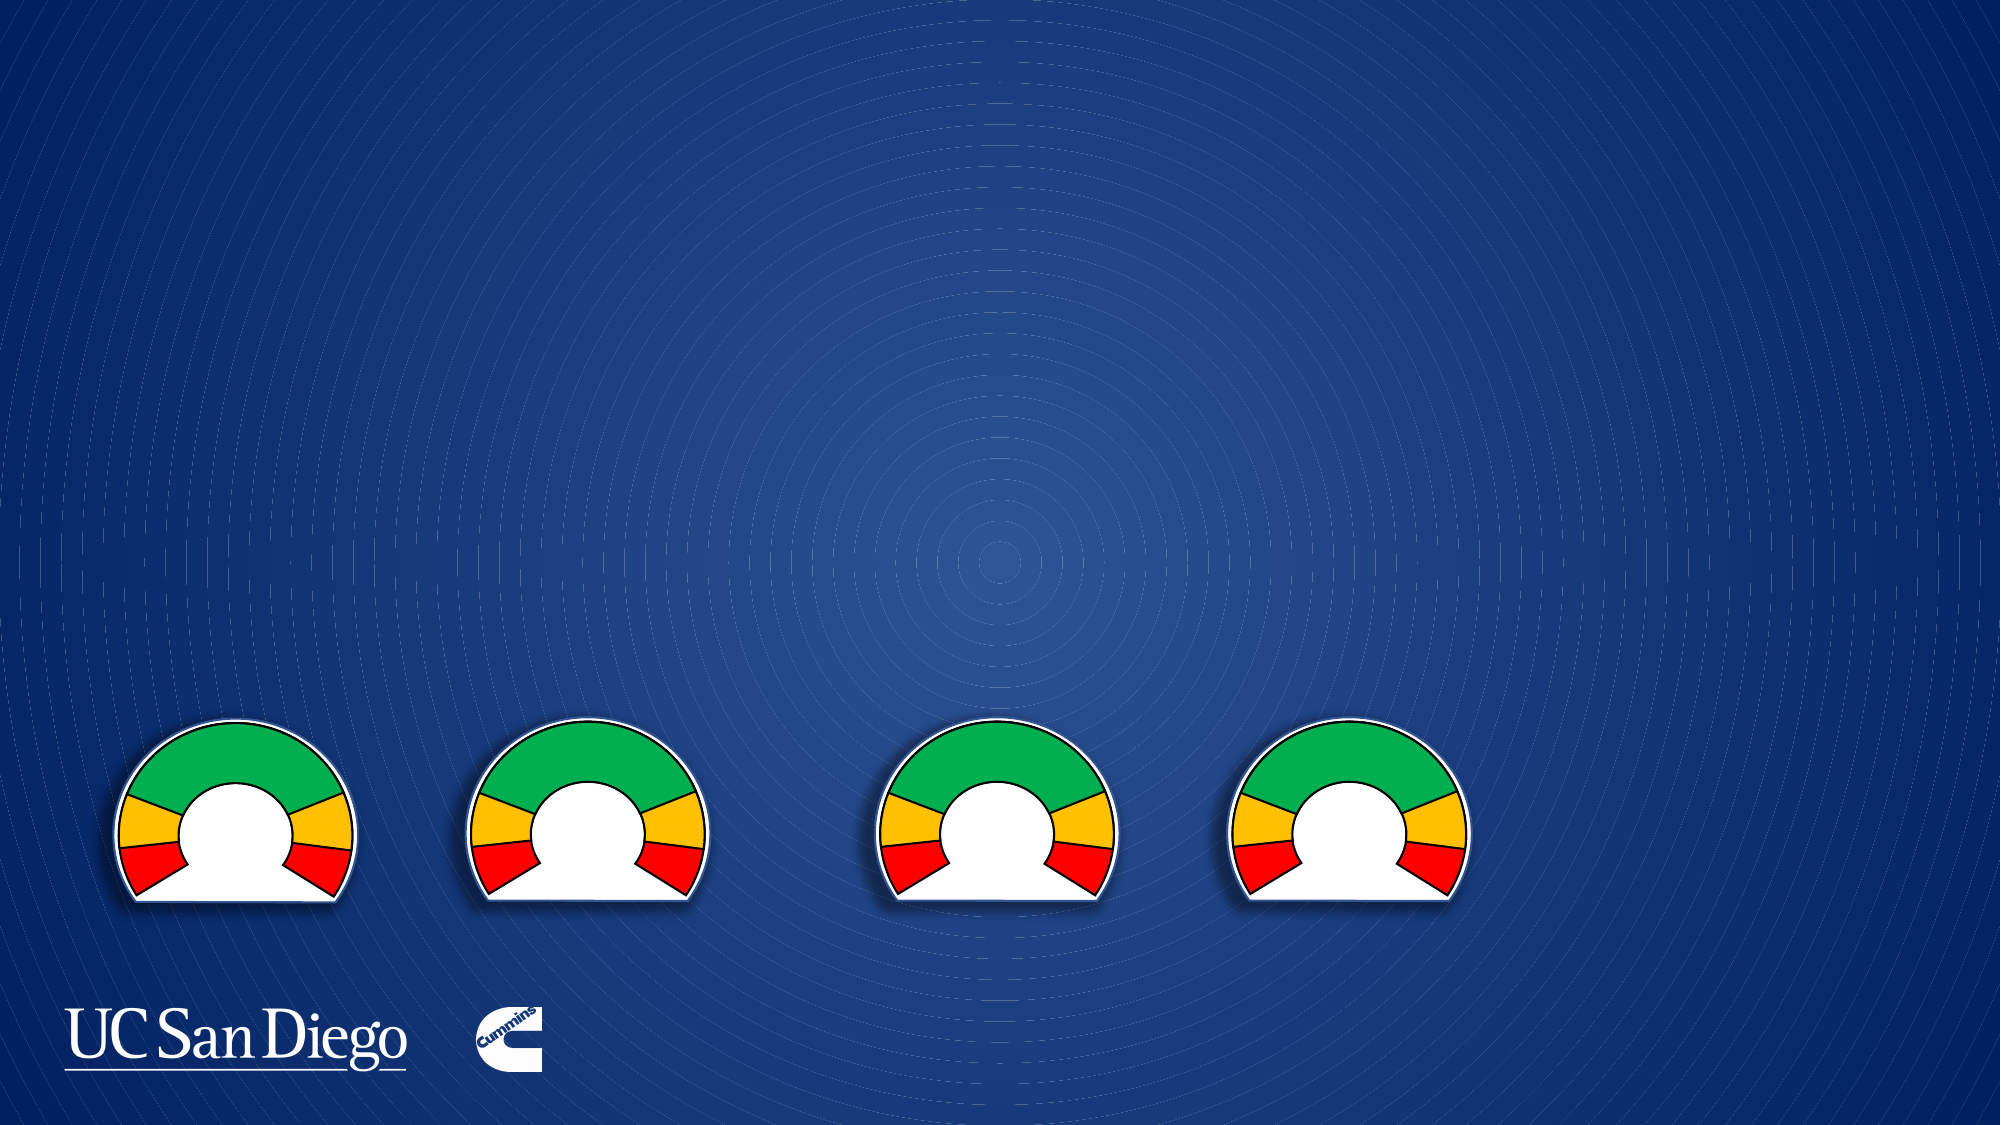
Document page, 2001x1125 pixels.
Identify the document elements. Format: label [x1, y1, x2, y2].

picture [476, 1007, 542, 1072]
picture [64, 1007, 407, 1072]
text_box [874, 717, 1120, 950]
text_box [1226, 717, 1472, 950]
text_box [465, 717, 711, 950]
text_box [113, 718, 358, 952]
